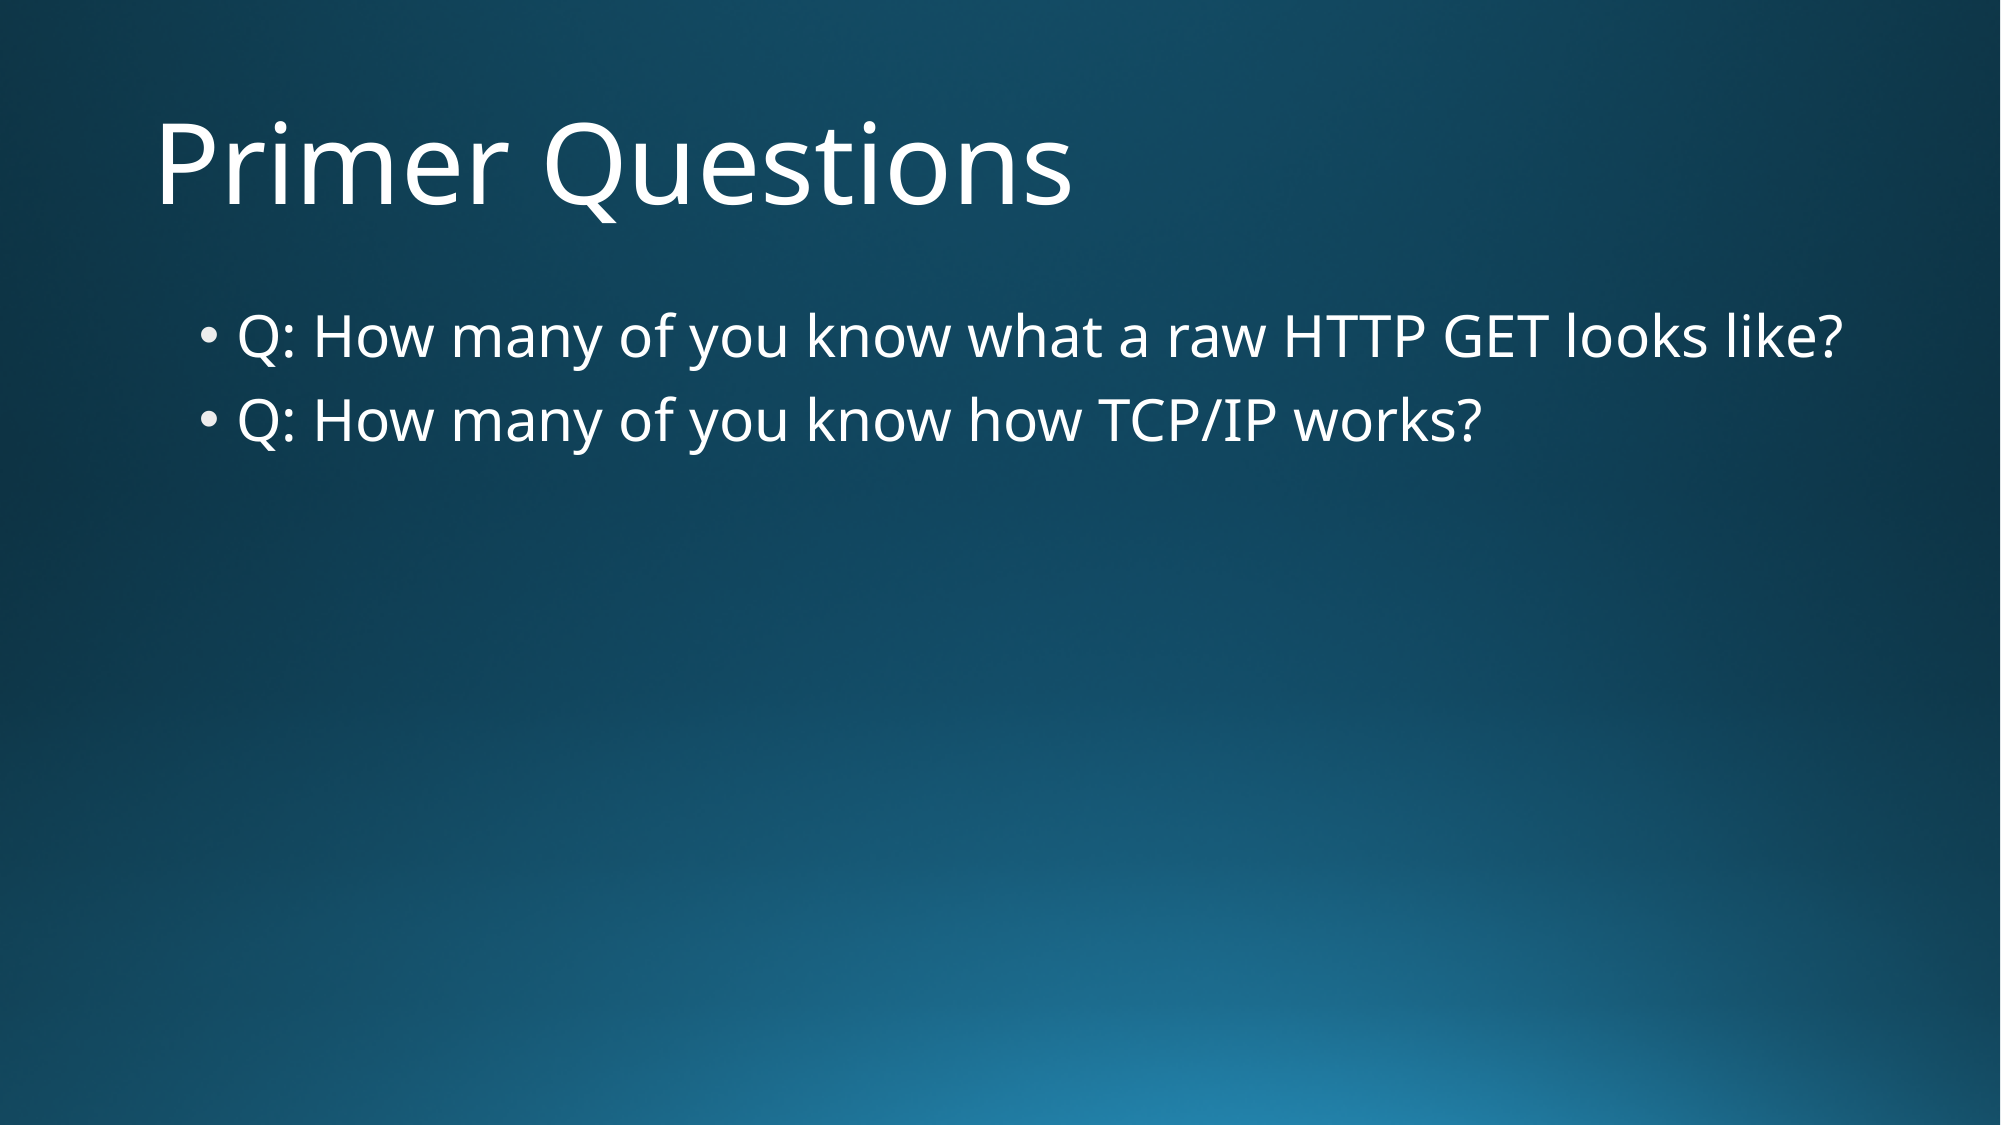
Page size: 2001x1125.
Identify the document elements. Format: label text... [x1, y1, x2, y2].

list Q: How many of you know what a raw HTTP GET looks like? Q: How many of you know how TCP/IP works? [183, 299, 1863, 1014]
title Primer Questions [137, 59, 1863, 278]
picture [0, 0, 2001, 1125]
